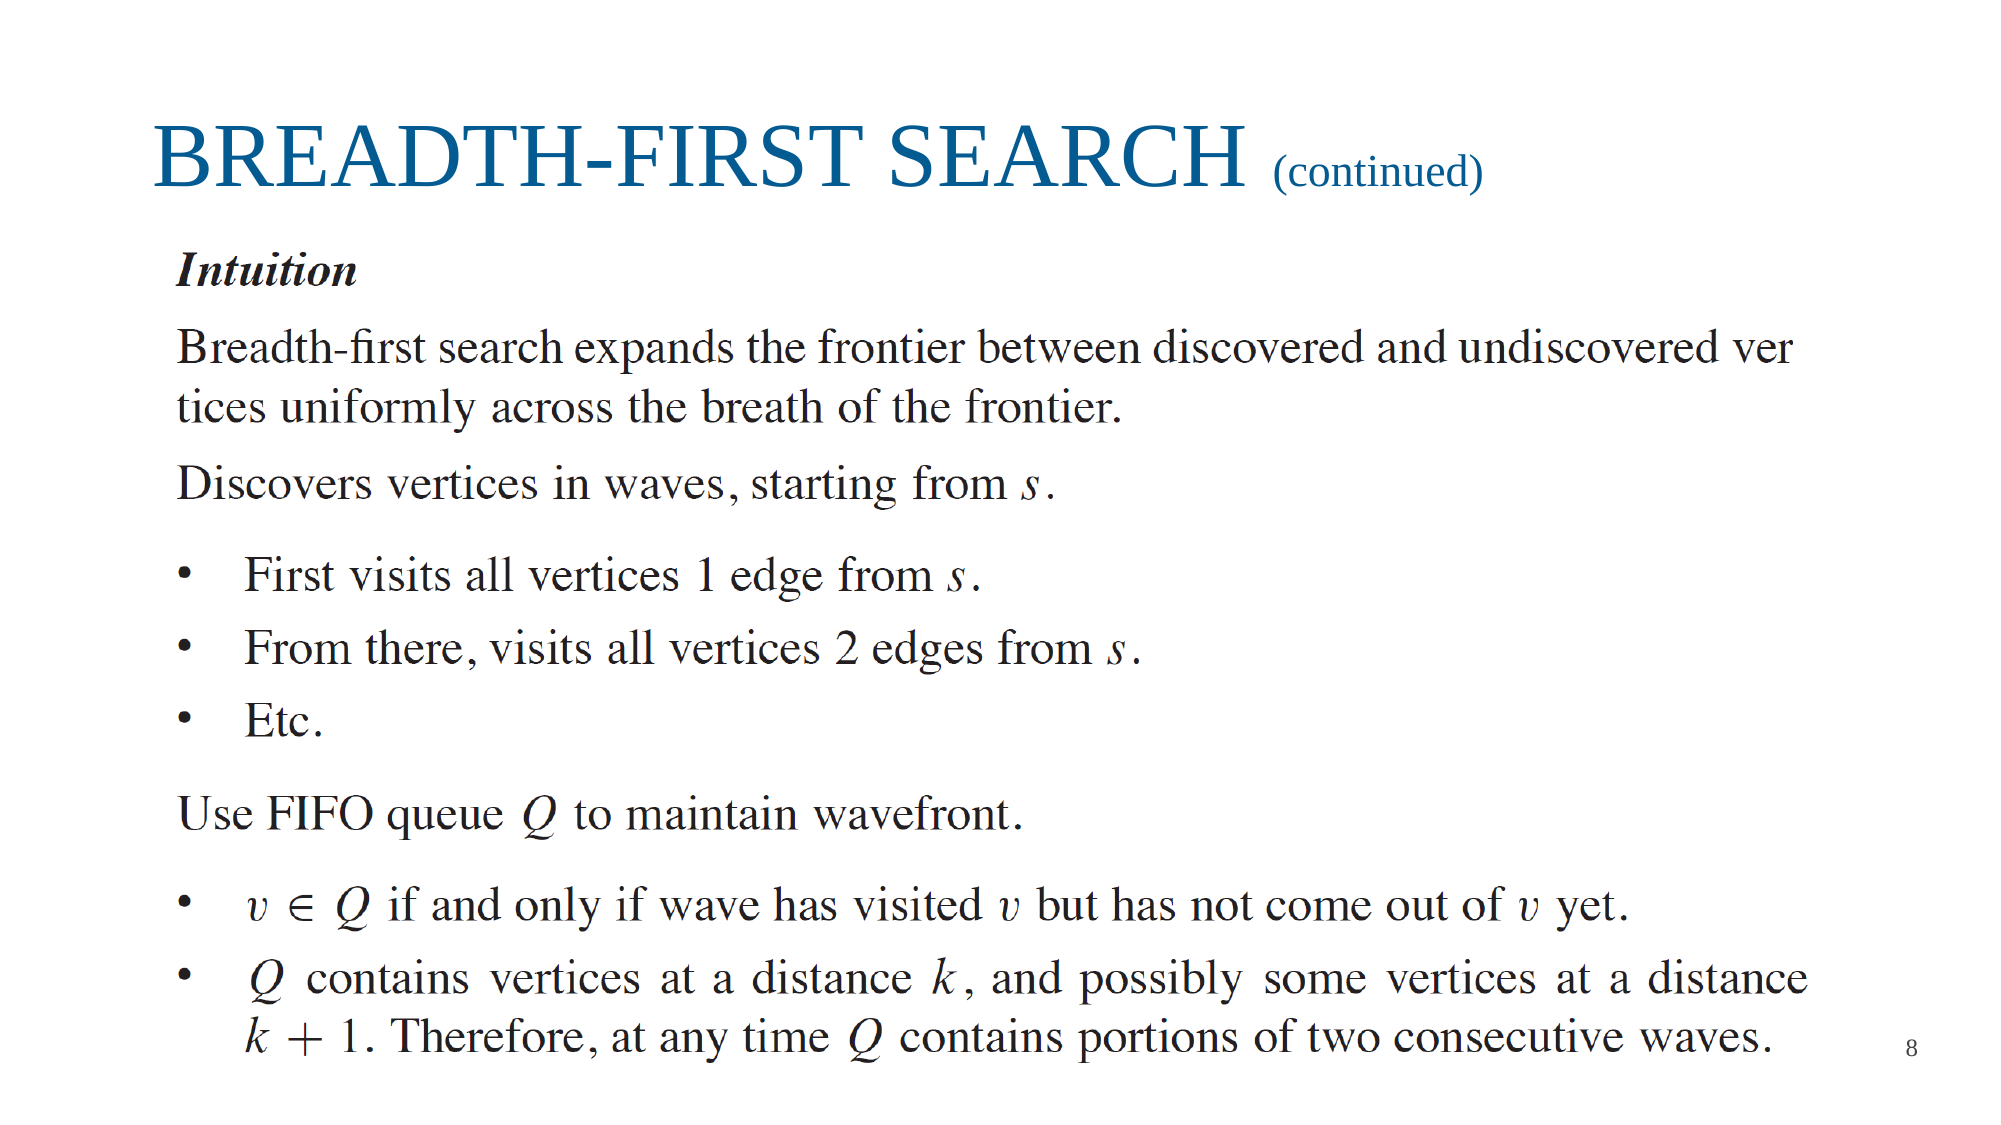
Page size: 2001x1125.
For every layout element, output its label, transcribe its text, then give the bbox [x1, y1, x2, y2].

picture [162, 778, 1838, 1077]
slide_number 8 [1838, 1016, 1934, 1077]
title BREADTH-FIRST SEARCH (continued) [137, 48, 1863, 266]
picture [162, 227, 1793, 758]
